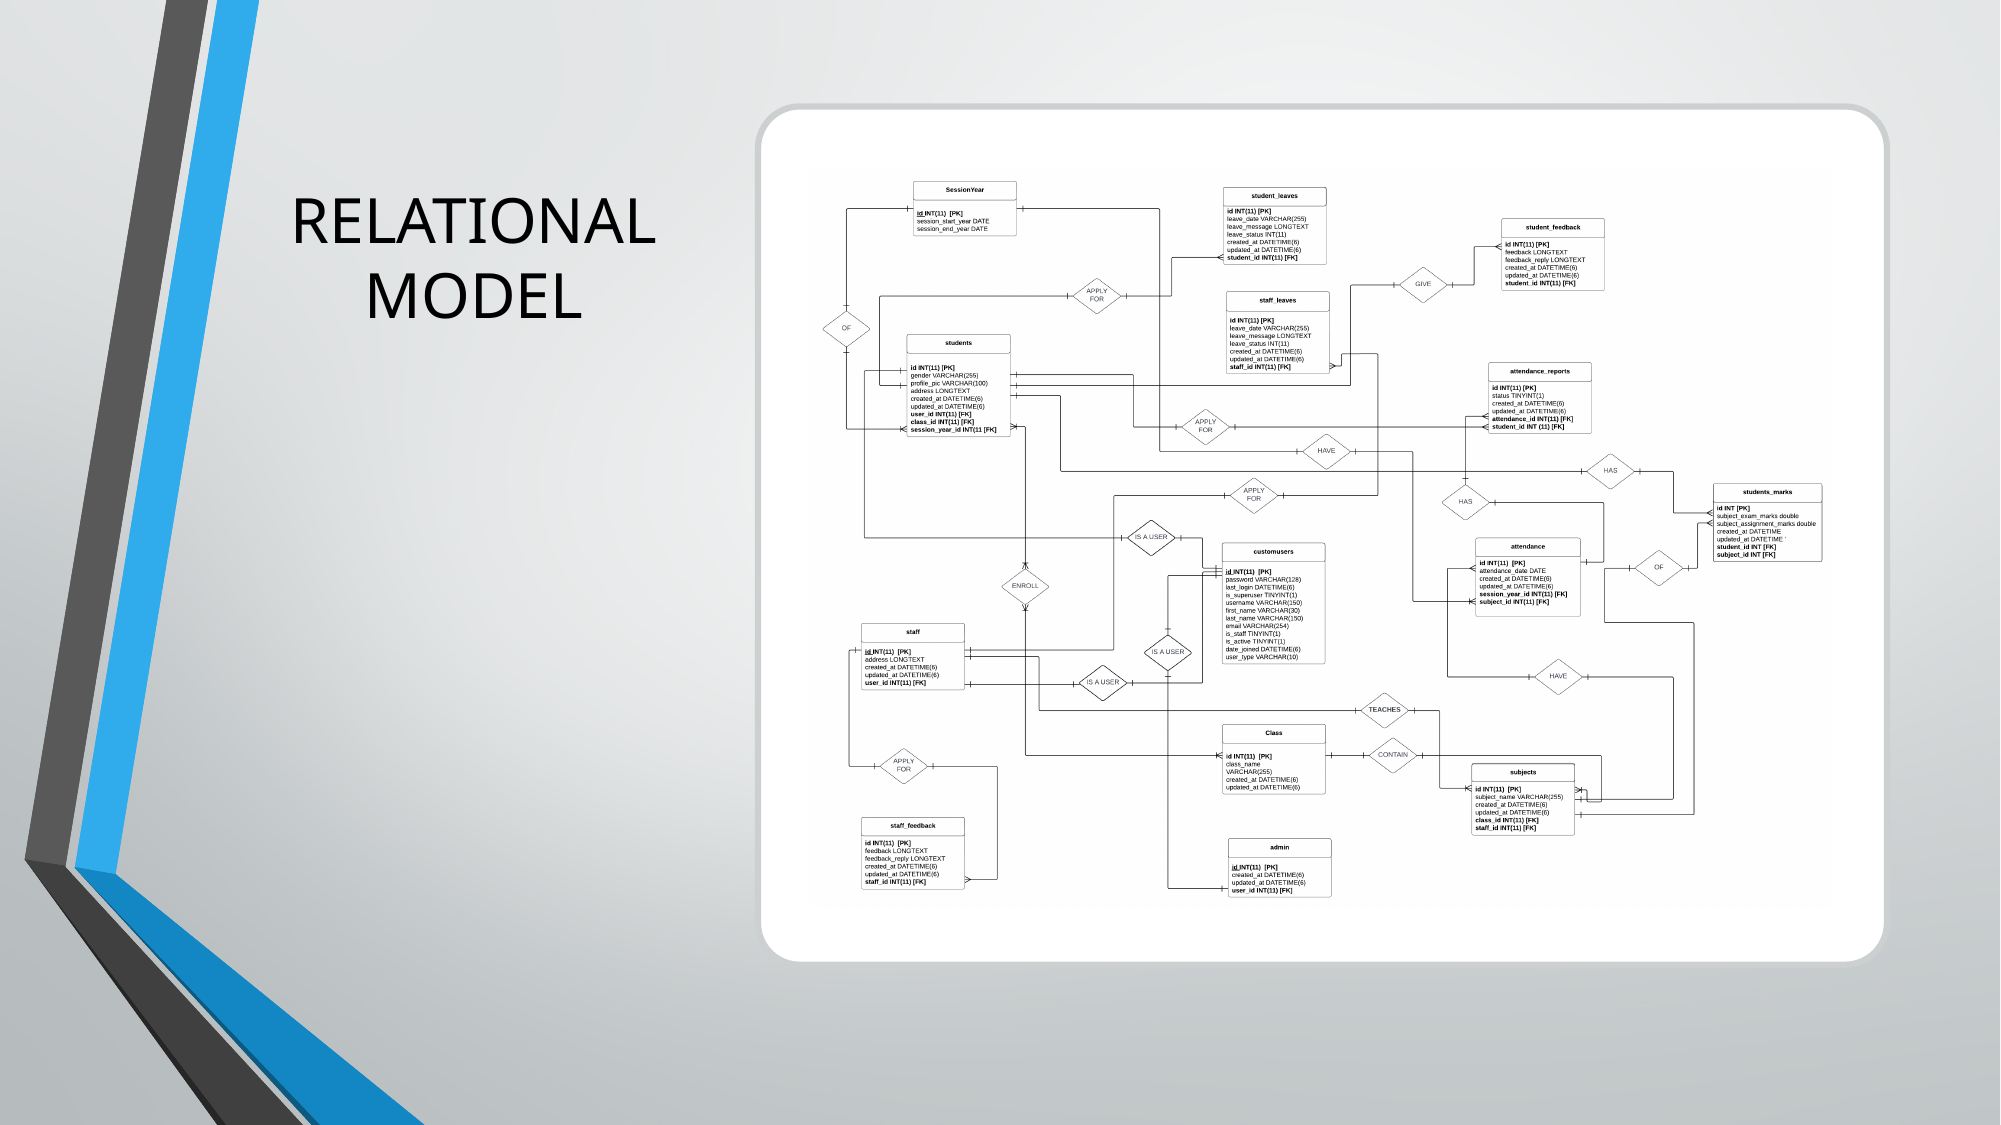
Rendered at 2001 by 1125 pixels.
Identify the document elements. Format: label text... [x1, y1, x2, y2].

picture [810, 169, 1834, 909]
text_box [24, 0, 425, 1125]
title RELATIONAL MODEL [425, 112, 705, 400]
text_box [756, 105, 1889, 967]
